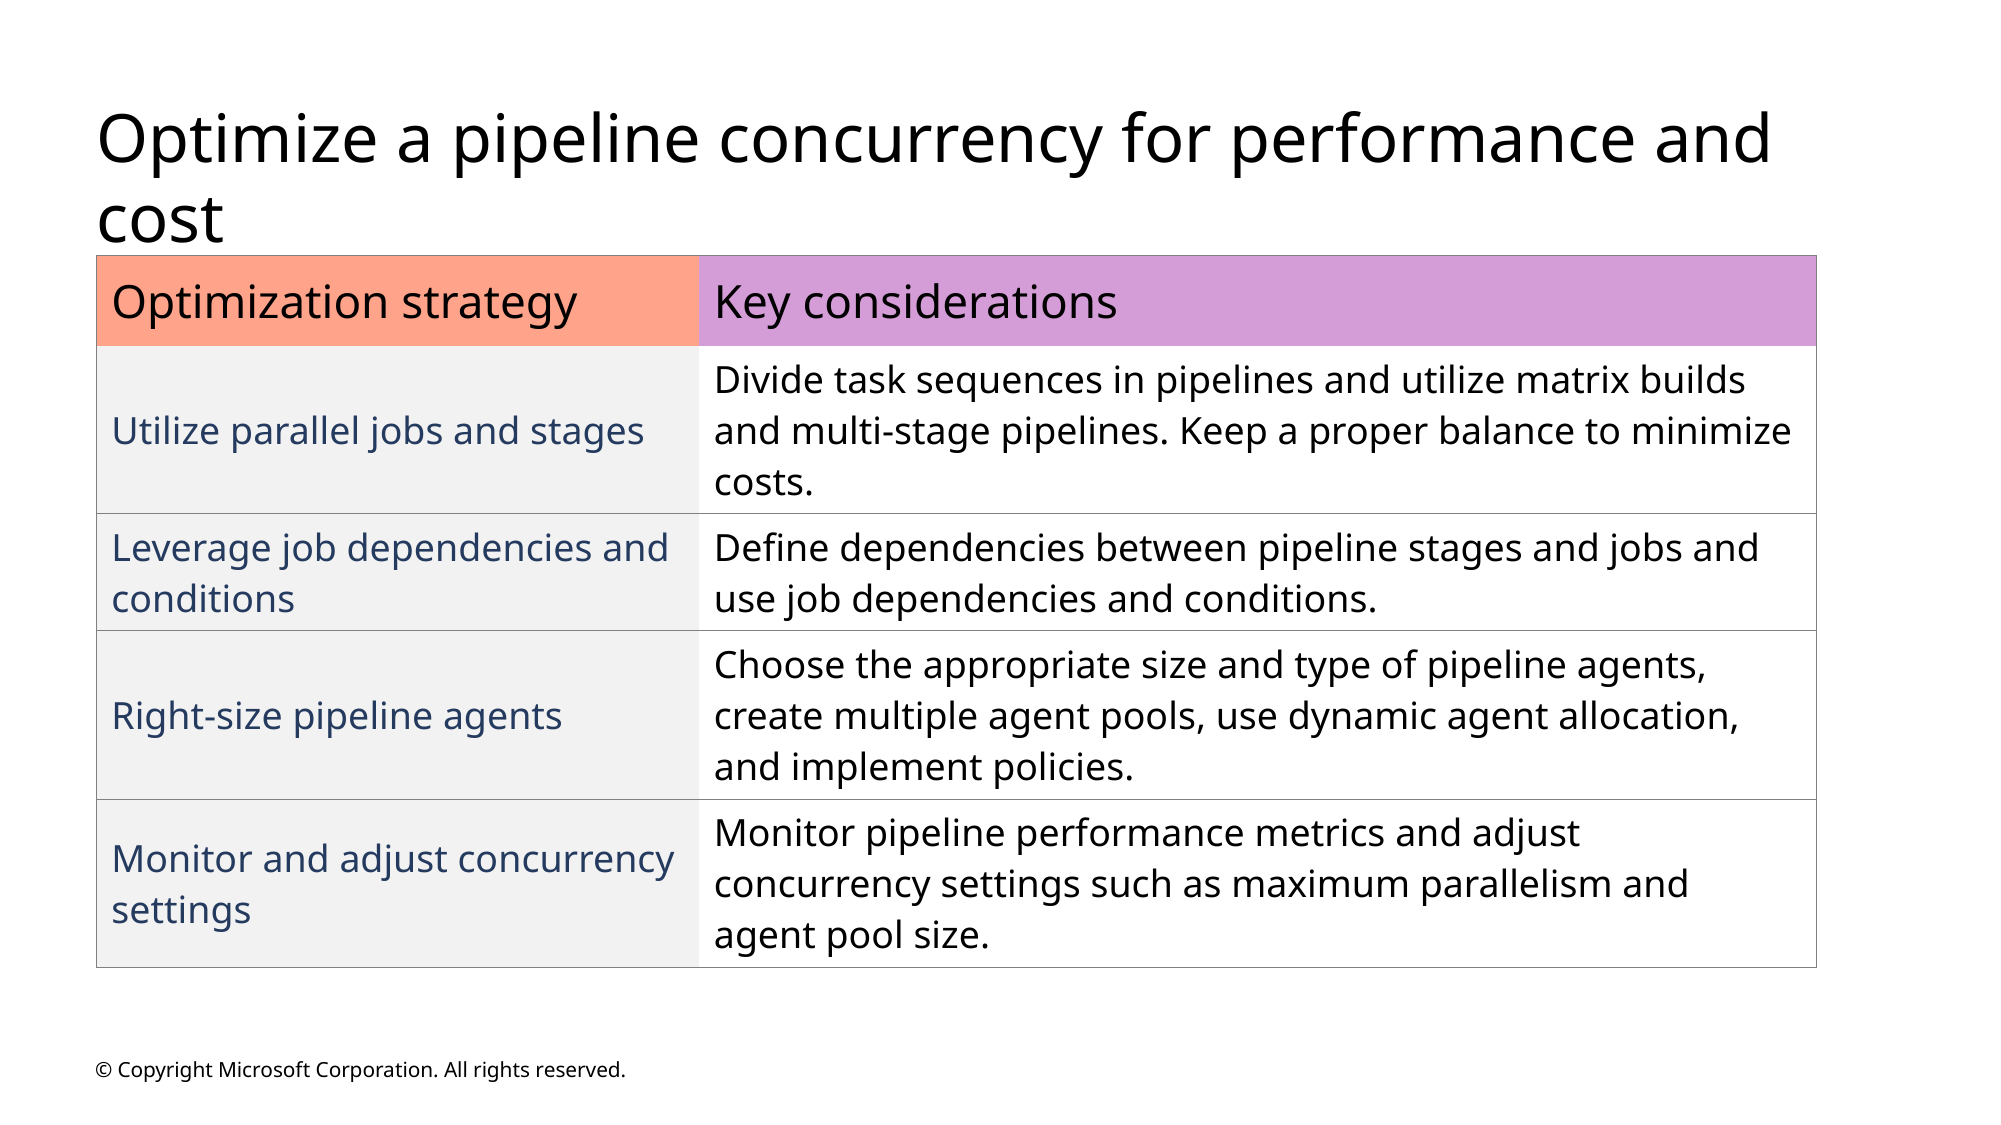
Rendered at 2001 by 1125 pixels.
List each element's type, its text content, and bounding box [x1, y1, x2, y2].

table_cell Utilize parallel jobs and stages [97, 346, 699, 513]
table_cell Choose the appropriate size and type of pipeline agents, create multiple agent pools, use dynamic agent allocation, and implement policies. [699, 631, 1816, 799]
table_cell Right-size pipeline agents [97, 631, 699, 799]
table_cell Leverage job dependencies and conditions [97, 514, 699, 630]
table_header Key considerations [699, 256, 1816, 346]
title Optimize a pipeline concurrency for performance and cost [96, 96, 1903, 177]
table_cell Define dependencies between pipeline stages and jobs and use job dependencies and conditions. [699, 514, 1816, 630]
table_cell Monitor pipeline performance metrics and adjust concurrency settings such as maximum parallelism and agent pool size. [699, 800, 1816, 967]
table_cell Monitor and adjust concurrency settings [97, 800, 699, 967]
table_cell Divide task sequences in pipelines and utilize matrix builds and multi-stage pipelines. Keep a proper balance to minimize costs. [699, 346, 1816, 513]
table_header Optimization strategy [97, 256, 699, 346]
